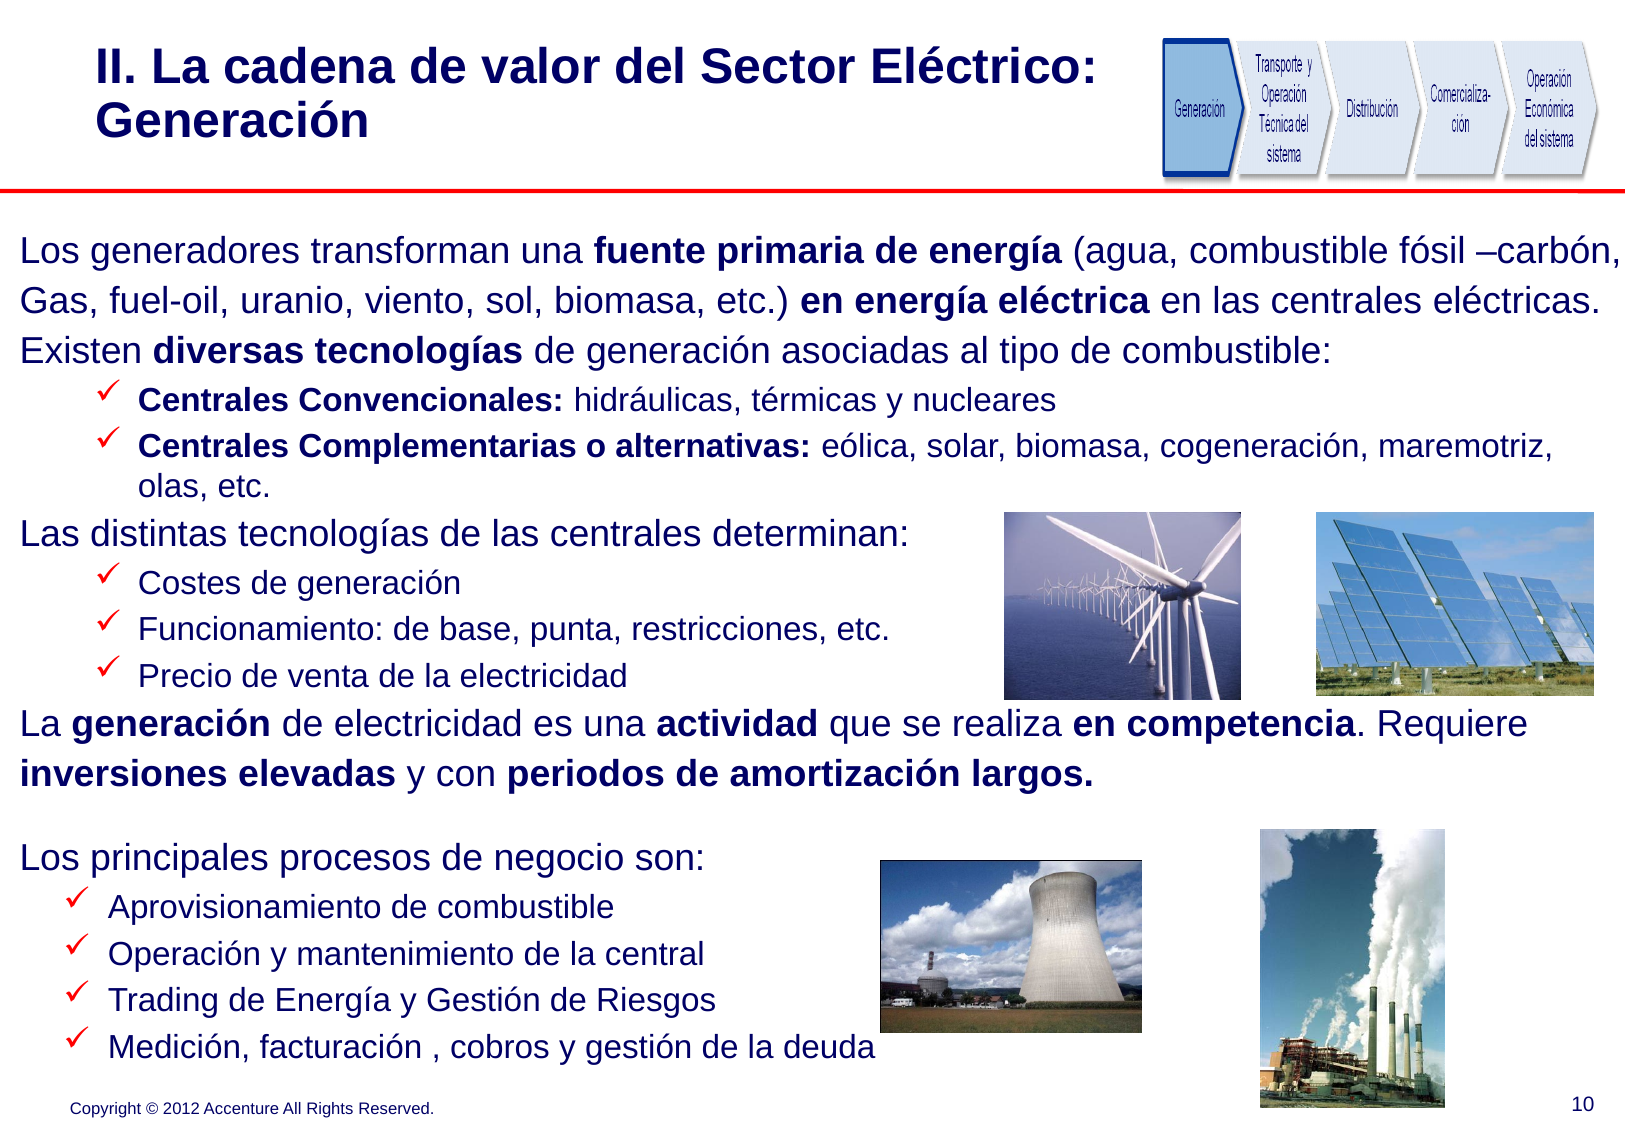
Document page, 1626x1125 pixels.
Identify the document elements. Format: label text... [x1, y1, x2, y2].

picture [1259, 829, 1445, 1109]
text_box Los principales procesos de negocio son: Aprovisionamiento de combustible Operación y mantenimiento de la central Trading de Energía y Gestión de Riesgos Medición, facturación , cobros y gestión de la deuda [19, 833, 1625, 1125]
picture [880, 860, 1142, 1033]
picture [1315, 512, 1595, 696]
title II. La cadena de valor del Sector Eléctrico: Generación [36, 40, 1261, 207]
text_box Los generadores transforman una fuente primaria de energía (agua, combustible fósil –carbón, Gas, fuel-oil, uranio, viento, sol, biomasa, etc.) en energía eléctrica en las centrales eléctricas. Existen diversas tecnologías de generación asociadas al tipo de combustible: Centrales Convencionales: hidráulicas, térmicas y nucleares Centrales Complementarias o alternativas: eólica, solar, biomasa, cogeneración, maremotriz, olas, etc. Las distintas tecnologías de las centrales determinan: Costes de generación Funcionamiento: de base, punta, restricciones, etc. Precio de venta de la electricidad La generación de electricidad es una actividad que se realiza en competencia. Requiere inversiones elevadas y con periodos de amortización largos. [19, 225, 1625, 833]
picture [1004, 512, 1241, 701]
picture [1160, 31, 1602, 192]
